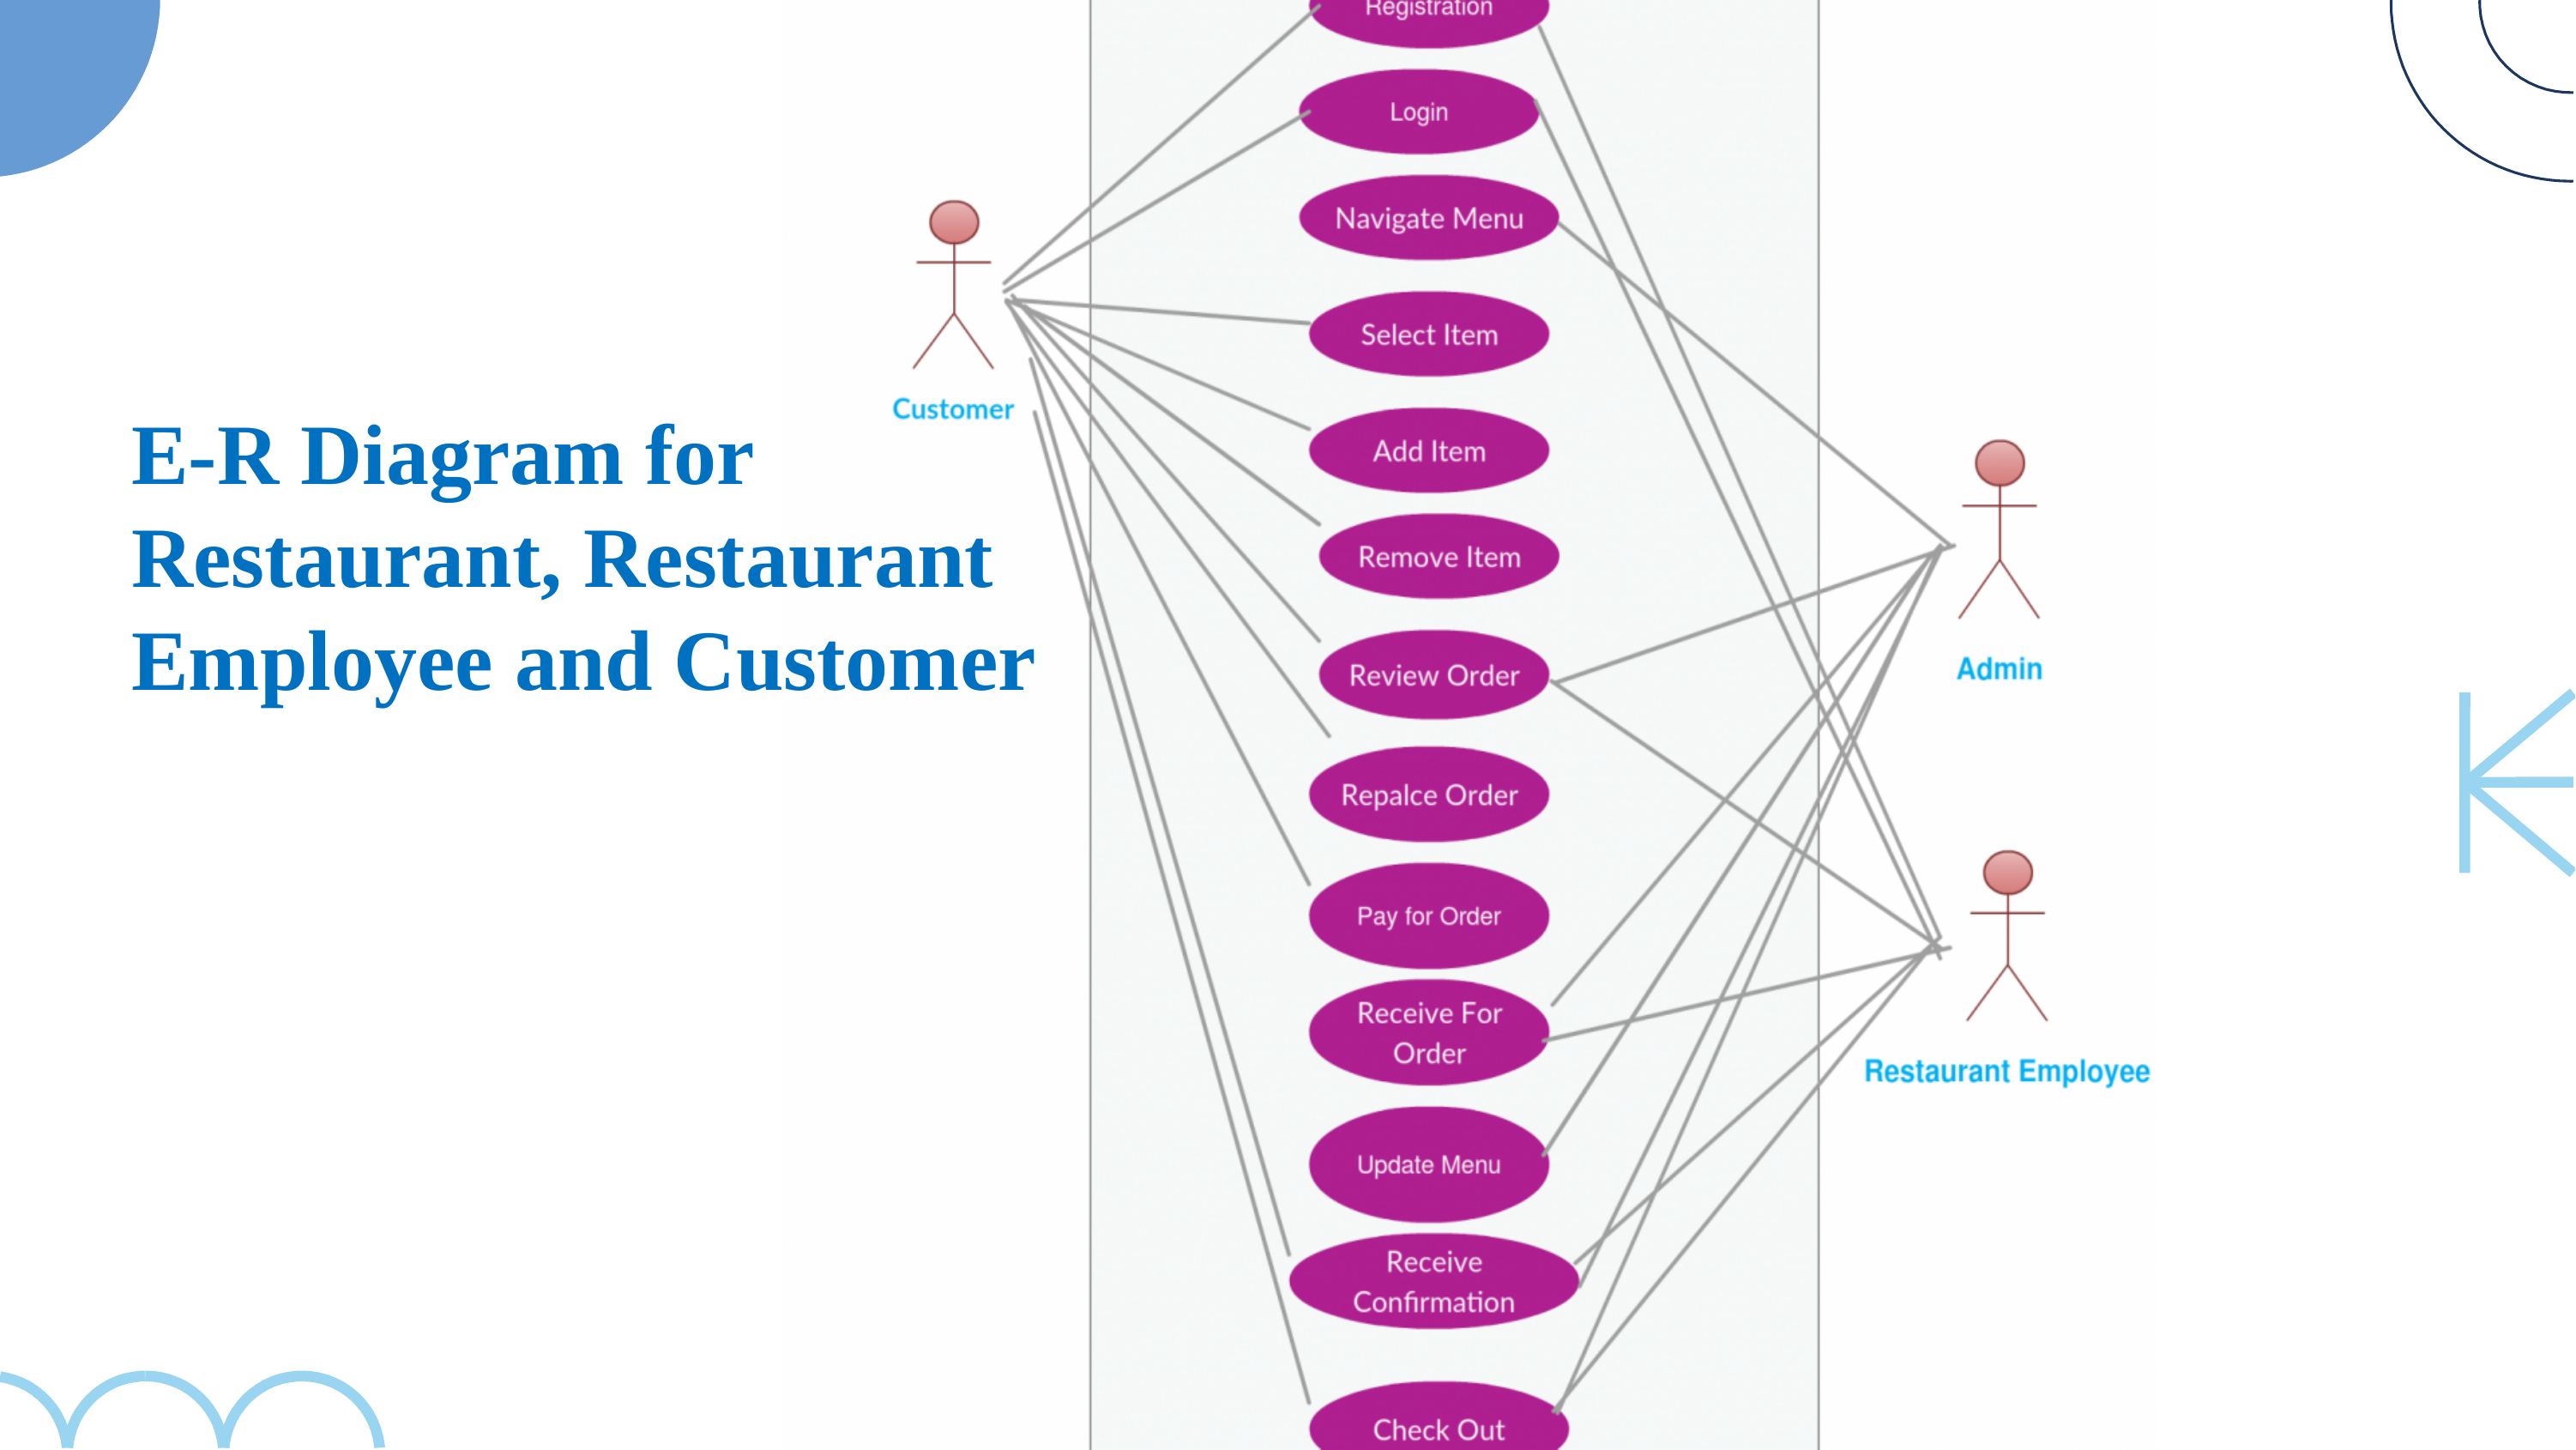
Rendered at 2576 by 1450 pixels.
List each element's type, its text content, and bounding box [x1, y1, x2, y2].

text_box [0, 1375, 380, 1448]
text_box E-R Diagram for Restaurant, Restaurant Employee and Customer [118, 392, 779, 714]
text_box [2391, 0, 2573, 182]
text_box [0, 0, 160, 177]
picture [783, 0, 2157, 1450]
